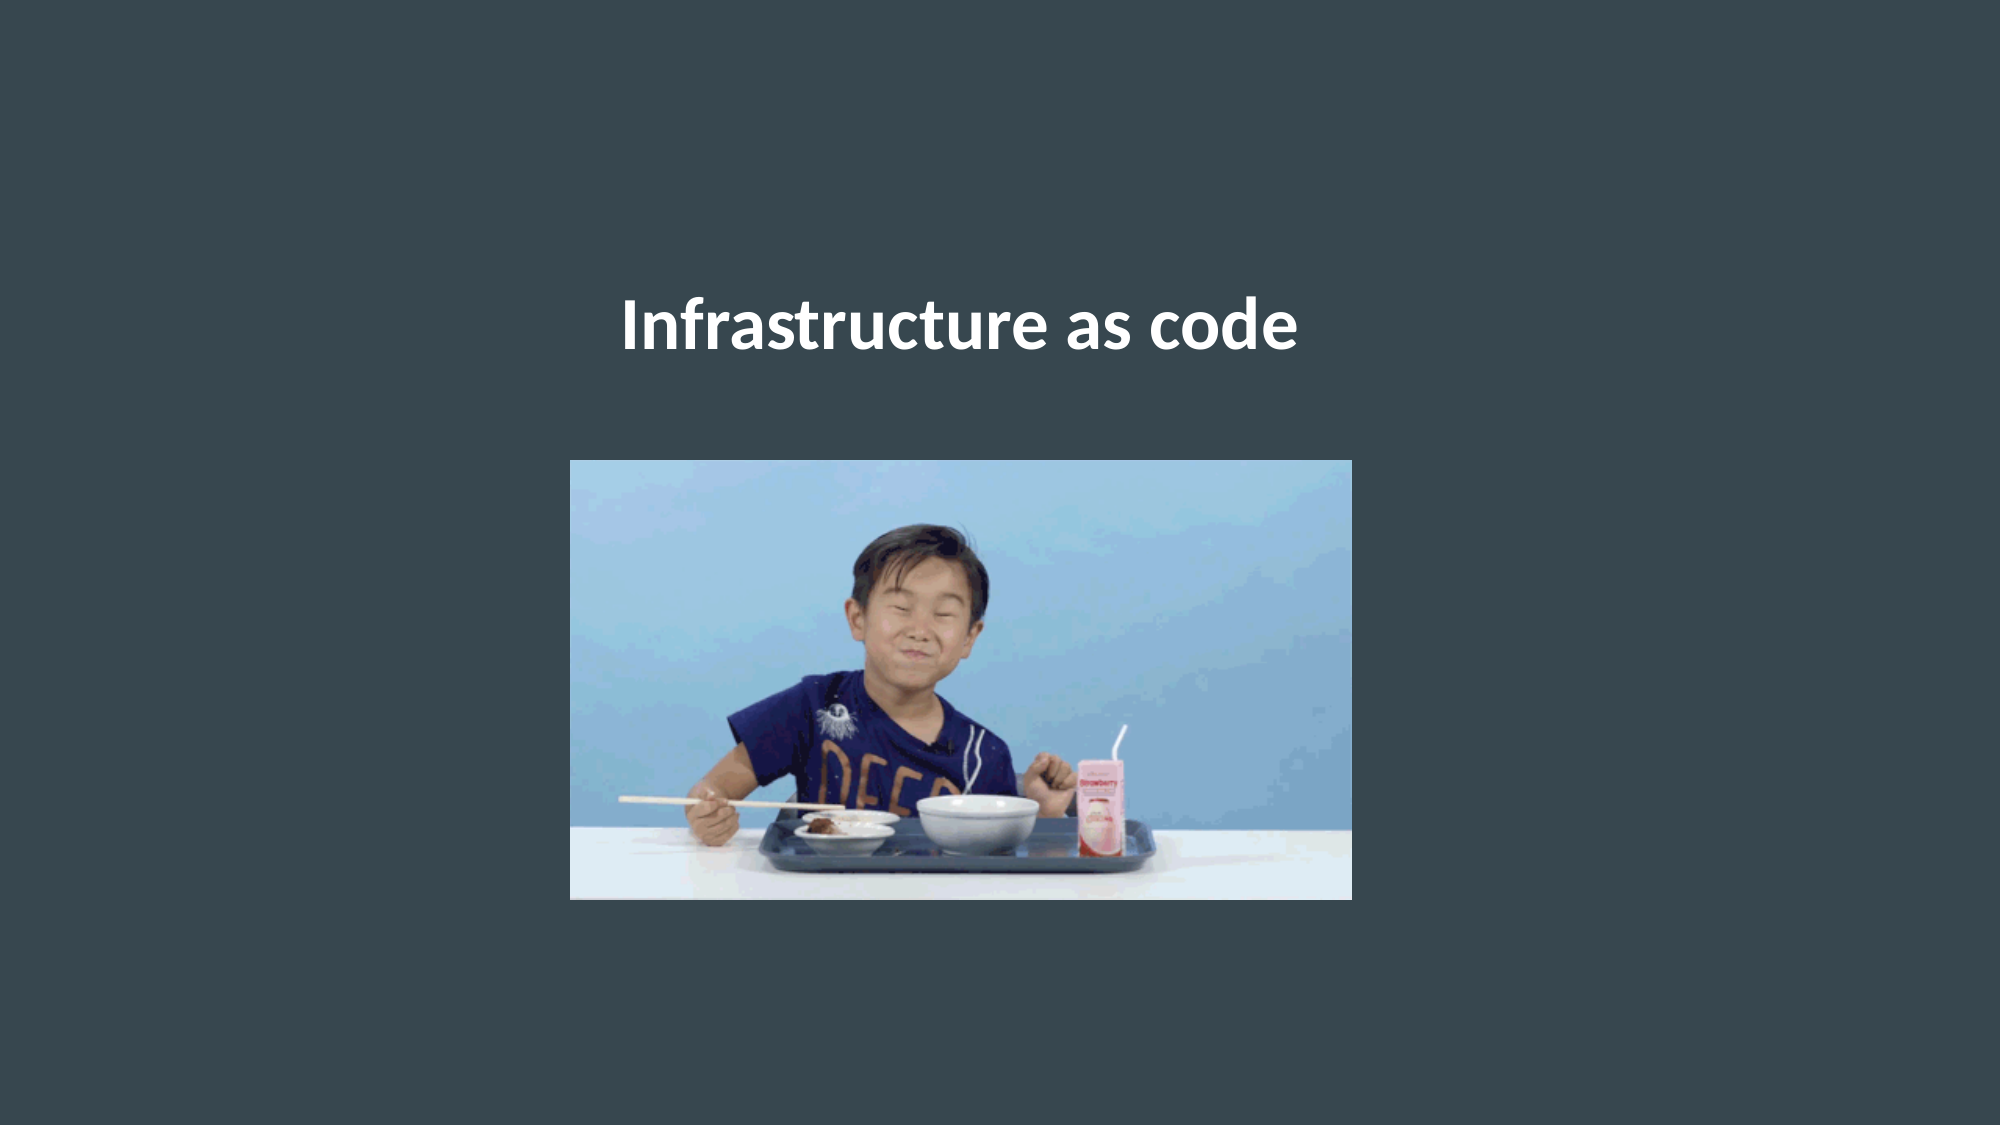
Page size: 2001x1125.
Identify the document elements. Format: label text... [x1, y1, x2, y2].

picture [569, 460, 1352, 901]
text_box Infrastructure as code [606, 267, 1315, 373]
